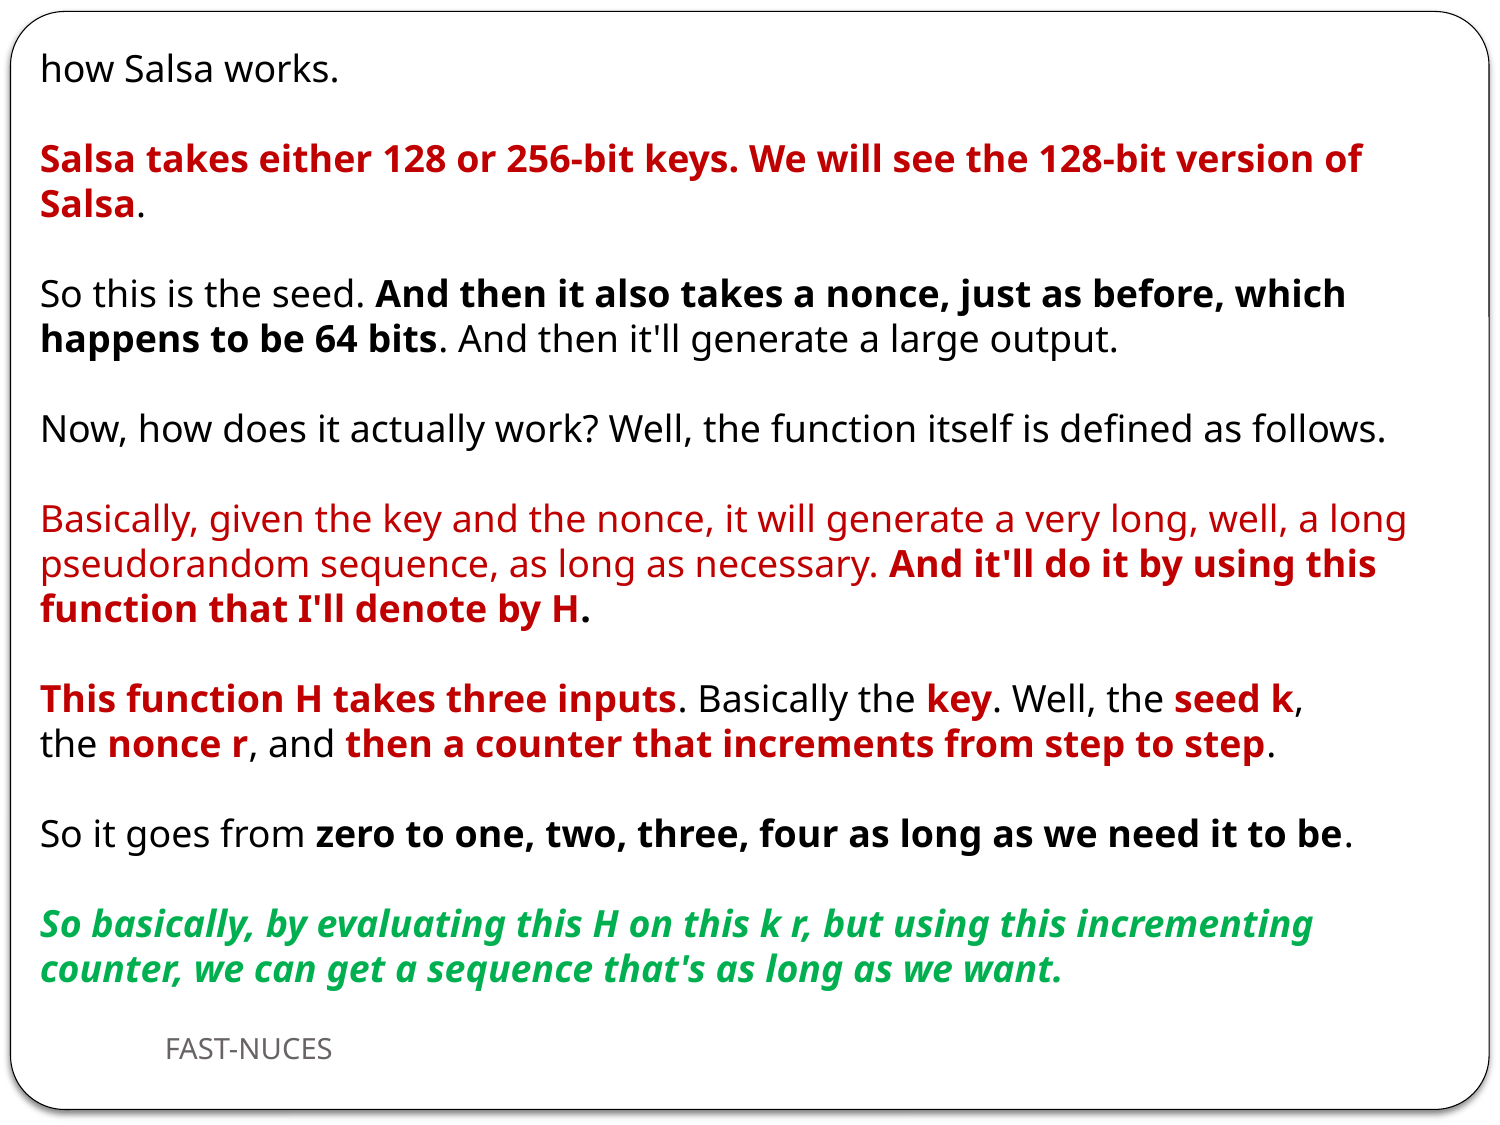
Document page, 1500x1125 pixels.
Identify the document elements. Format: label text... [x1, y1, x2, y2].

footer FAST-NUCES [150, 1012, 800, 1088]
text_box how Salsa works. Salsa takes either 128 or 256-bit keys. We will see the 128-bit version of Salsa. So this is the seed. And then it also takes a nonce, just as before, which happens to be 64 bits. And then it'll generate a large output. Now, how does it actually work? Well, the function itself is defined as follows. Basically, given the key and the nonce, it will generate a very long, well, a long pseudorandom sequence, as long as necessary. And it'll do it by using this function that I'll denote by H. This function H takes three inputs. Basically the key. Well, the seed k, the nonce r, and then a counter that increments from step to step. So it goes from zero to one, two, three, four as long as we need it to be. So basically, by evaluating this H on this k r, but using this incrementing counter, we can get a sequence that's as long as we want. [24, 37, 1475, 998]
